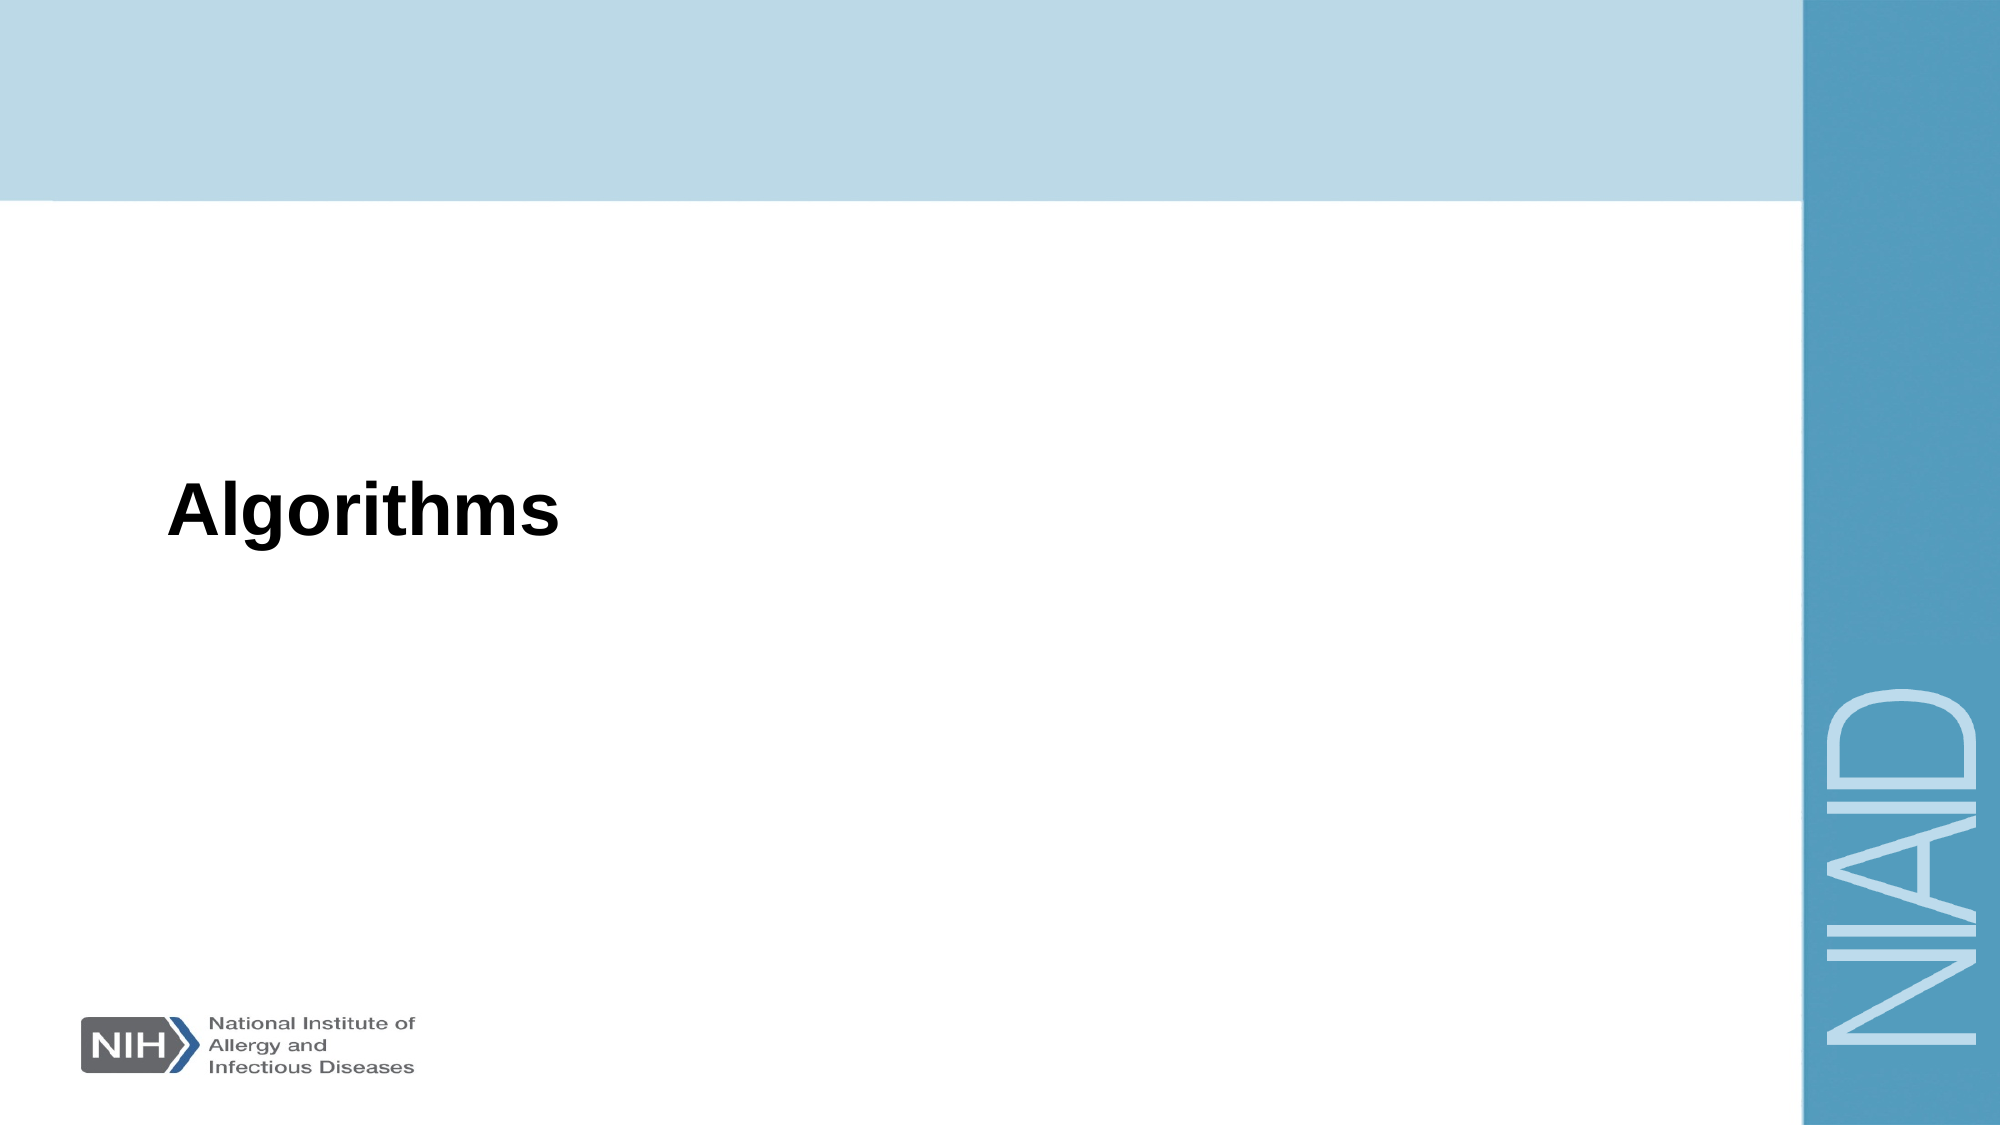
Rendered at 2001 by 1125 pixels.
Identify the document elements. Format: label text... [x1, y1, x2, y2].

title Algorithms [166, 325, 1582, 551]
picture [0, 0, 2000, 1125]
